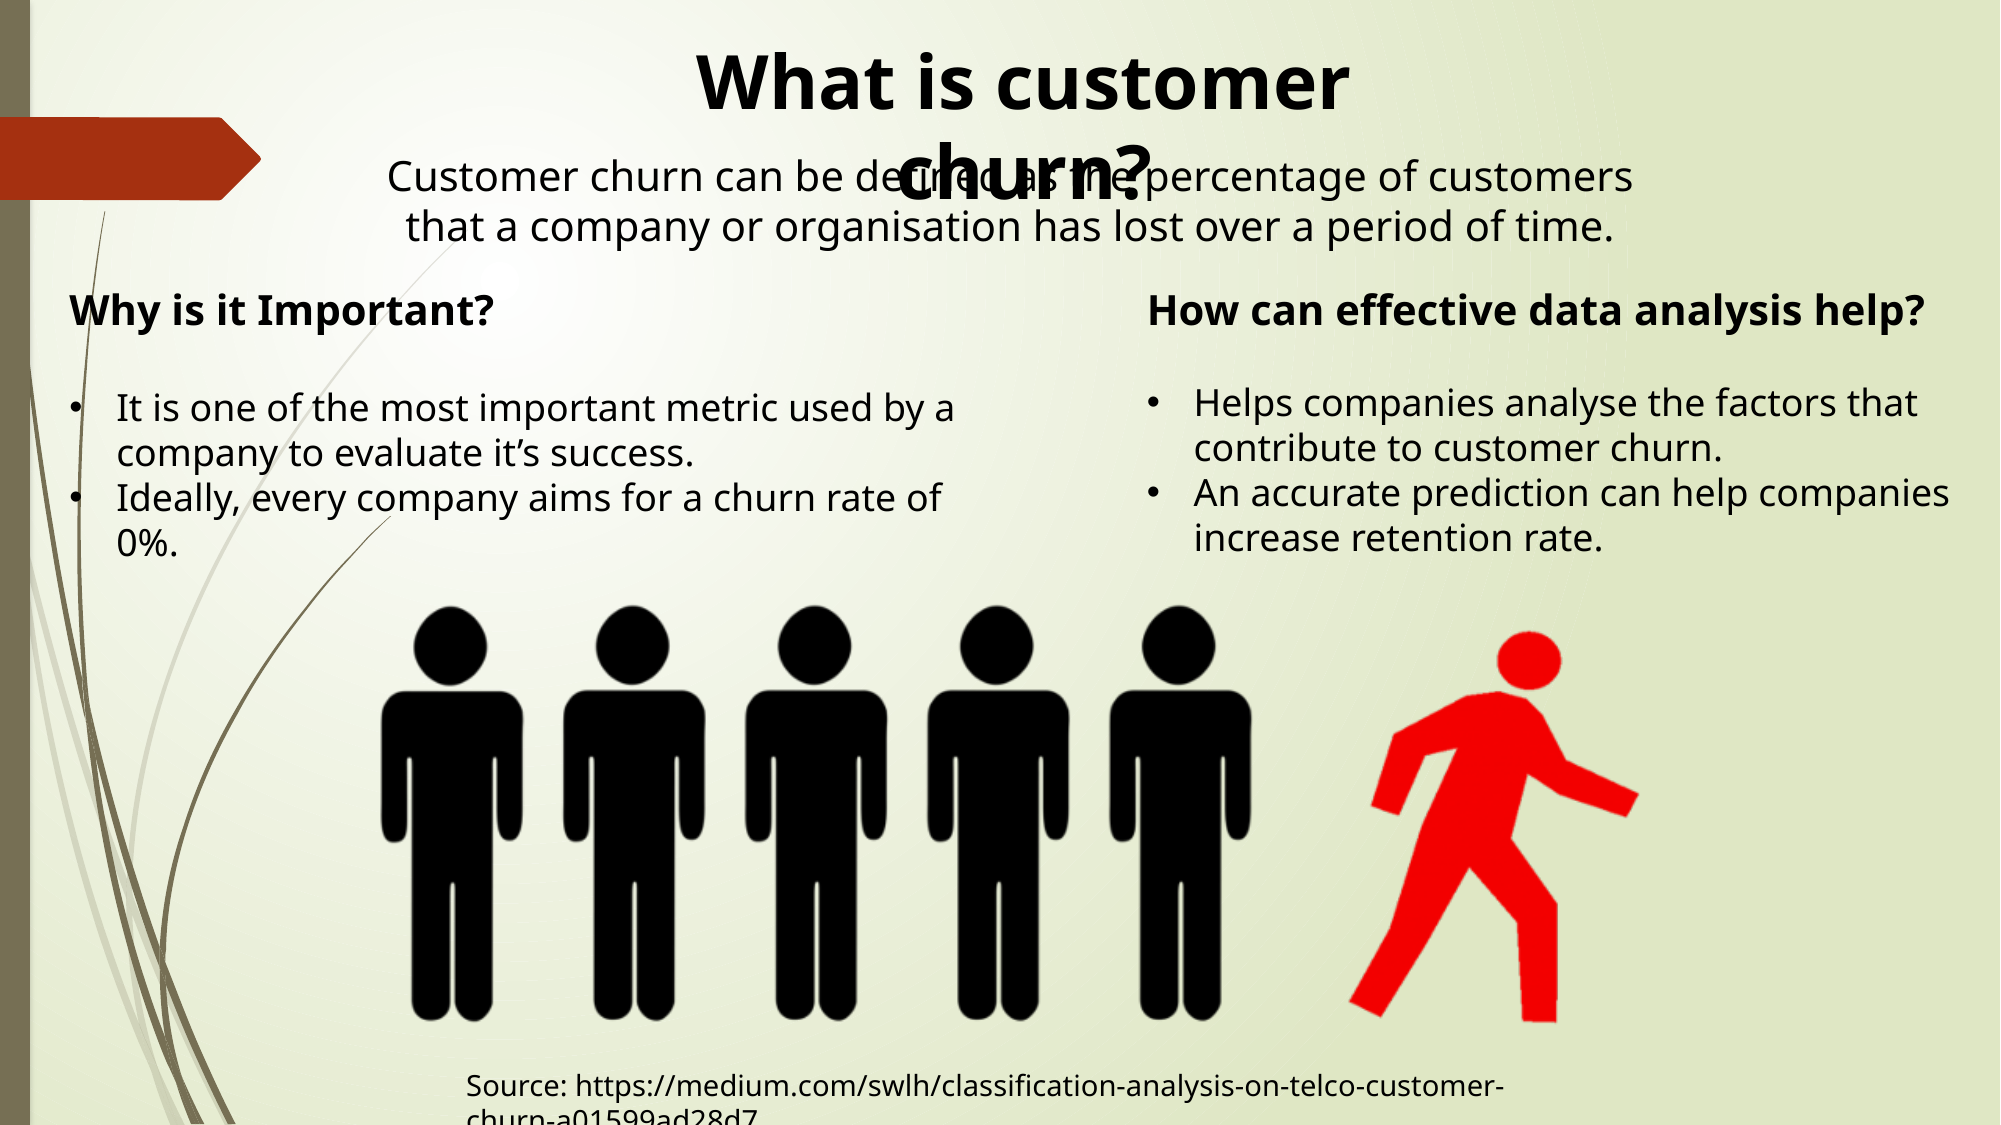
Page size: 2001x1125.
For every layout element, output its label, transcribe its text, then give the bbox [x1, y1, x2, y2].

picture [326, 510, 1694, 1125]
text_box What is customer churn? [560, 27, 1489, 142]
text_box Customer churn can be defined as the percentage of customers that a company or organisation has lost over a period of time. [360, 142, 1661, 258]
text_box Why is it Important? It is one of the most important metric used by a company to evaluate it’s success. Ideally, every company aims for a churn rate of 0%. [54, 276, 997, 572]
text_box How can effective data analysis help? Helps companies analyse the factors that contribute to customer churn. An accurate prediction can help companies increase retention rate. [1132, 276, 2000, 567]
